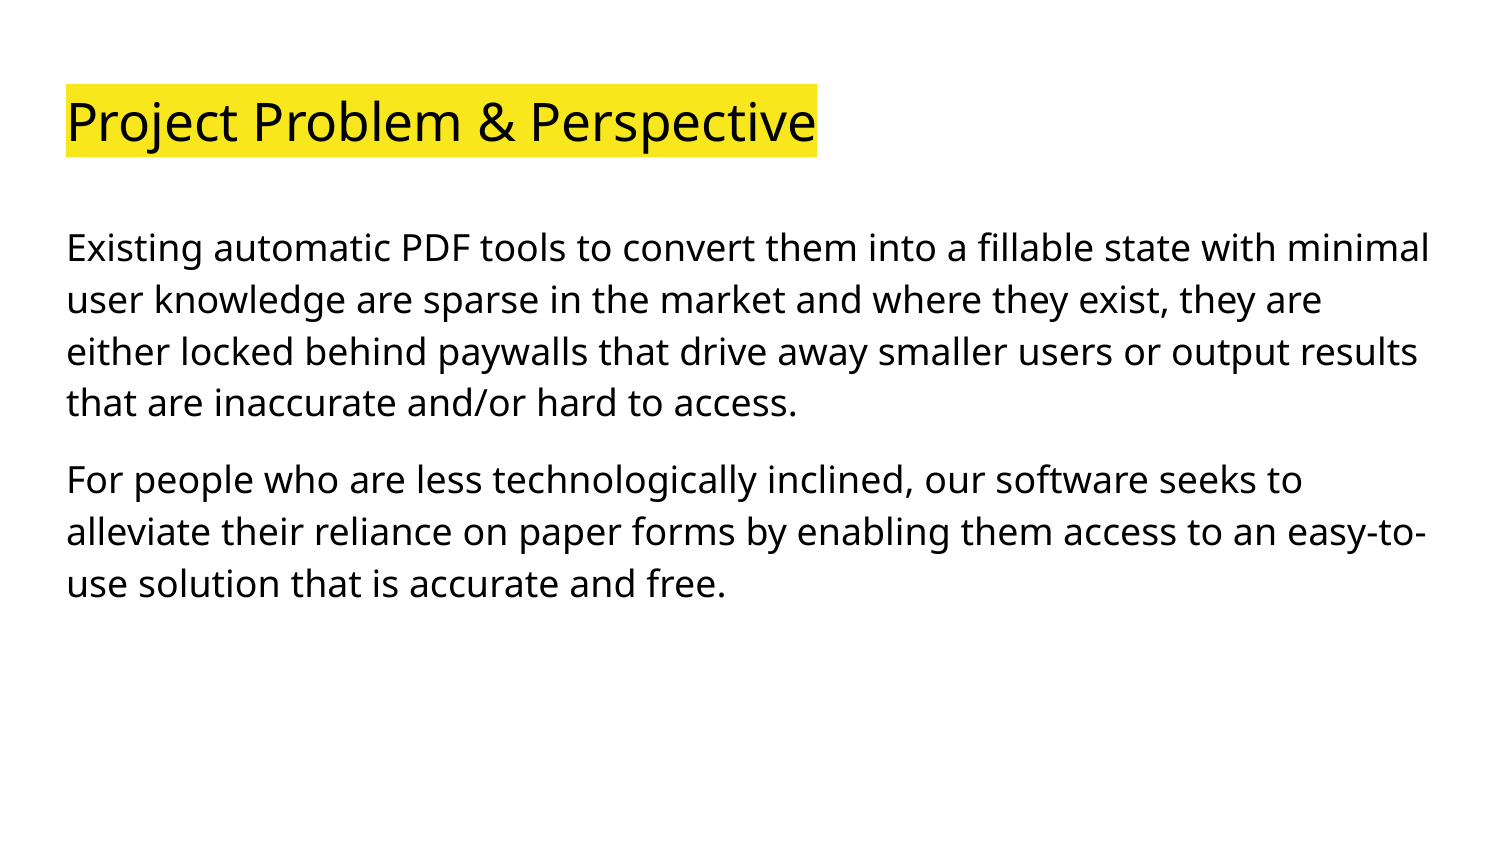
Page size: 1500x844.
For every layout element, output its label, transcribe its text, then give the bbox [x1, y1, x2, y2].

title Project Problem & Perspective [51, 72, 1449, 167]
list Existing automatic PDF tools to convert them into a fillable state with minimal user knowledge are sparse in the market and where they exist, they are either locked behind paywalls that drive away smaller users or output results that are inaccurate and/or hard to access. For people who are less technologically inclined, our software seeks to alleviate their reliance on paper forms by enabling them access to an easy-to-use solution that is accurate and free. [51, 202, 1449, 750]
